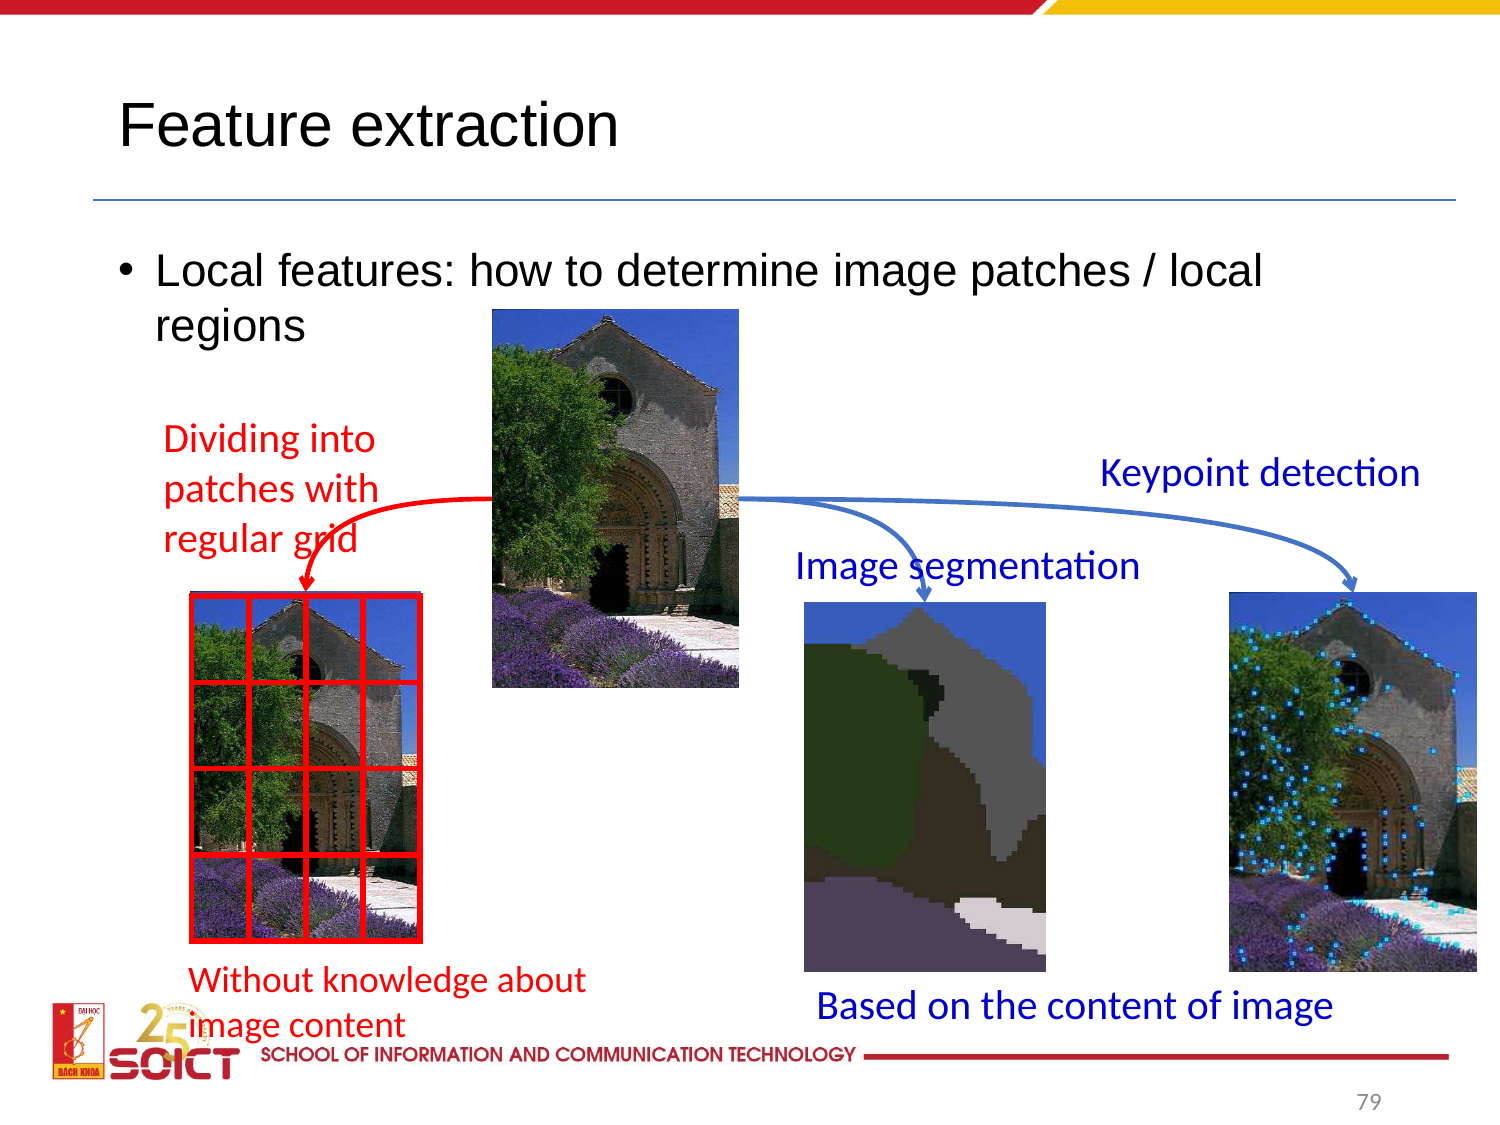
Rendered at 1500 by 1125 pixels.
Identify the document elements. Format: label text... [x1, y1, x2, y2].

picture [492, 309, 739, 689]
text_box Without knowledge about image content [173, 948, 613, 1053]
text_box Based on the content of image [801, 970, 1472, 1036]
picture [804, 602, 1046, 972]
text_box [305, 498, 493, 592]
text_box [738, 593, 925, 603]
title Feature extraction [103, 53, 1397, 199]
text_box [738, 498, 1354, 593]
picture [0, 0, 1500, 1125]
picture [190, 591, 421, 944]
text_box Keypoint detection [1085, 436, 1500, 502]
slide_number 79 [1257, 1070, 1397, 1125]
text_box Dividing into patches with regular grid [148, 403, 445, 569]
list Local features: how to determine image patches / local regions [103, 233, 1397, 1031]
text_box [1312, 174, 1488, 338]
